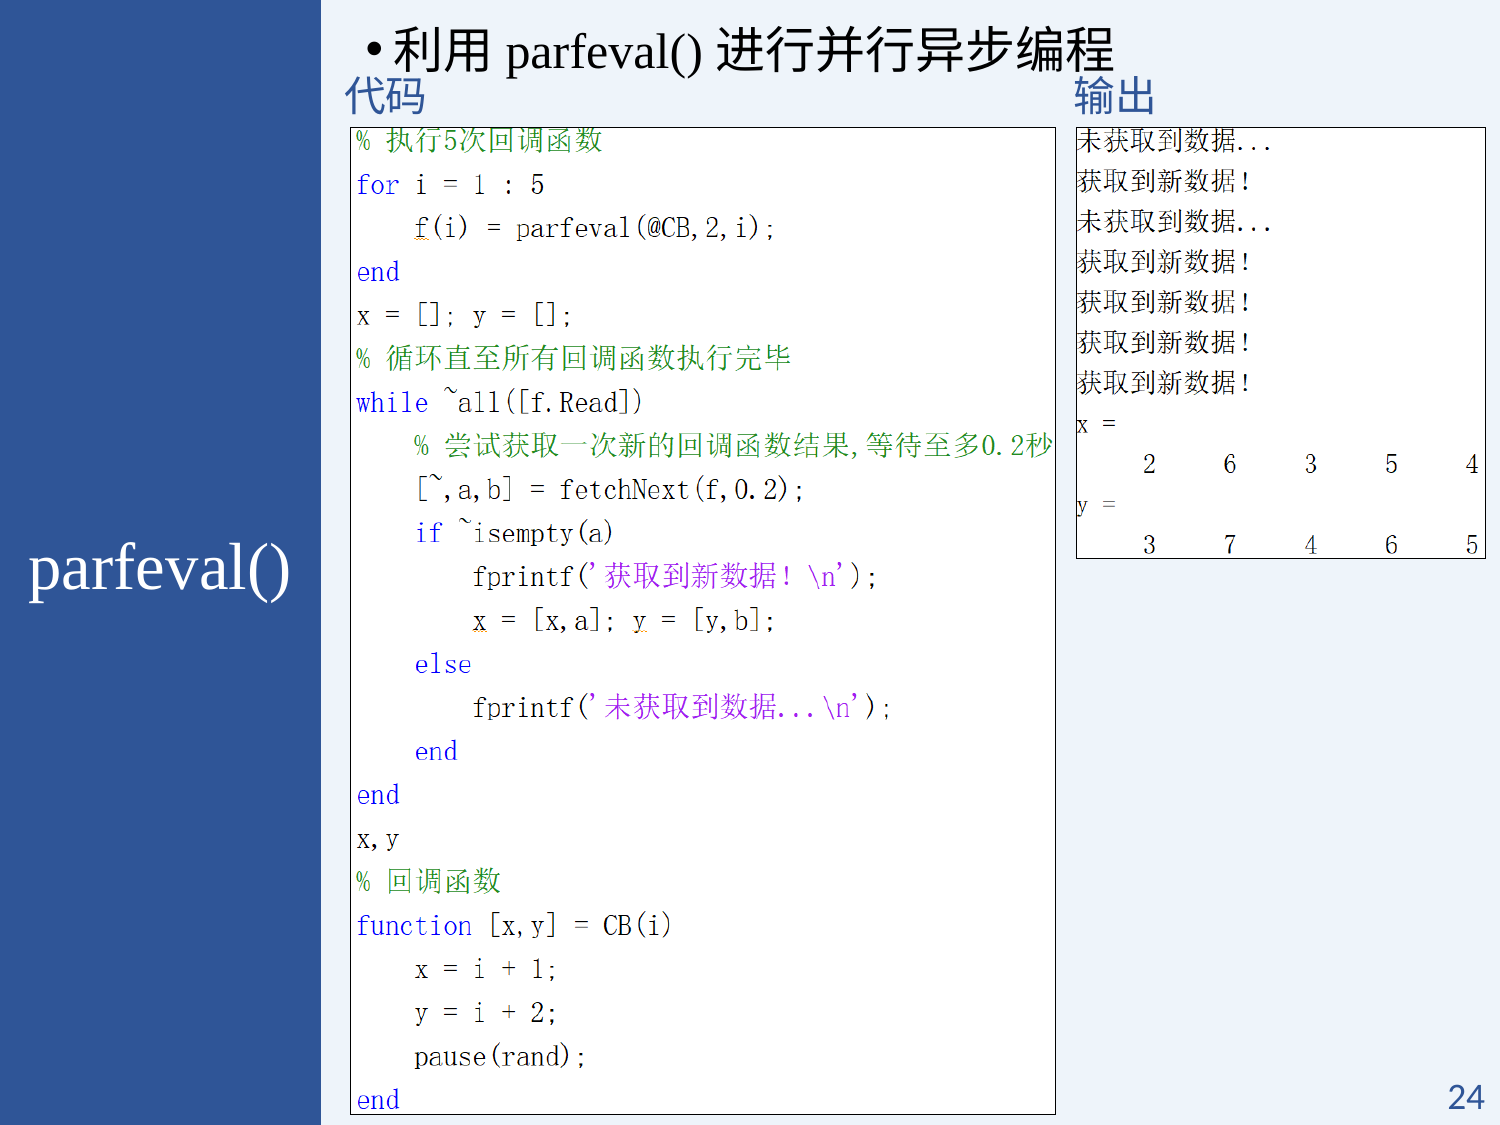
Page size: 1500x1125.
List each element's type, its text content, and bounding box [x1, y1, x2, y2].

text_box 输出 [1058, 62, 1234, 128]
list parfeval() [7, 164, 314, 961]
picture [1076, 127, 1486, 559]
picture [350, 127, 1056, 1115]
text_box 代码 [329, 62, 504, 128]
list 利用parfeval()进行并行异步编程 [350, 11, 1472, 1005]
